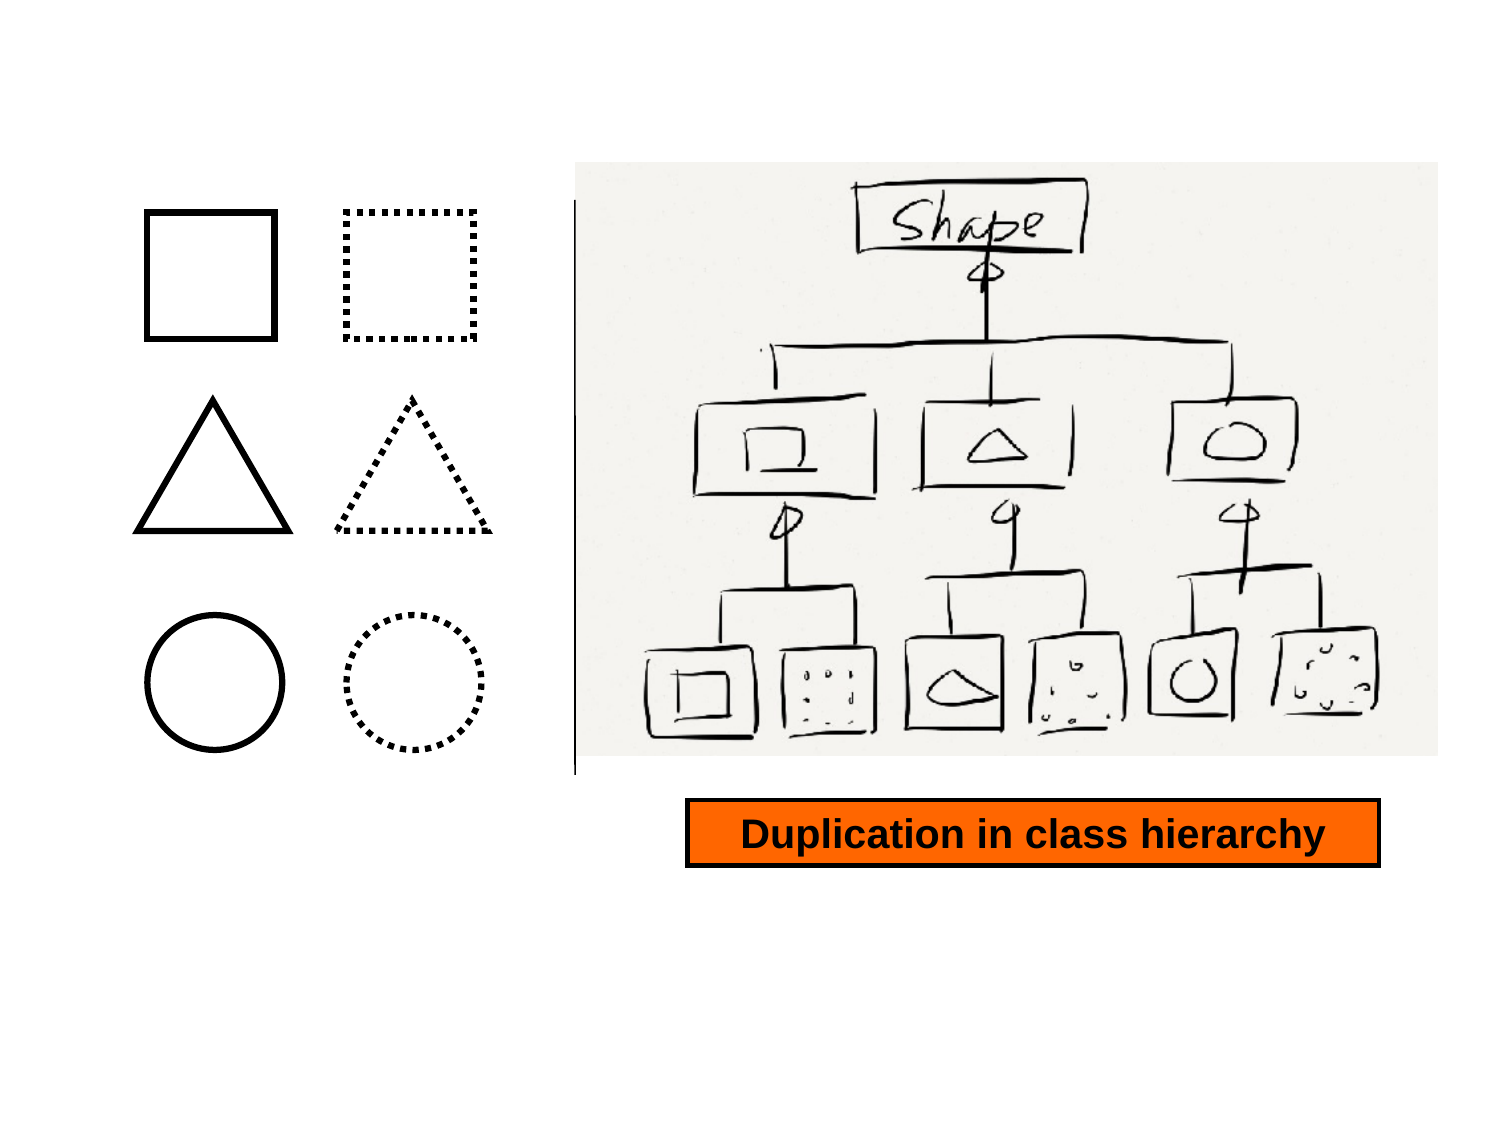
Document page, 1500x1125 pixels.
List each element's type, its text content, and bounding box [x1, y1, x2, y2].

list Duplication in class hierarchy [687, 800, 1379, 866]
text_box [147, 615, 283, 750]
text_box [346, 615, 482, 750]
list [574, 162, 1438, 757]
text_box [336, 400, 488, 531]
text_box [137, 400, 289, 531]
text_box [346, 212, 474, 340]
text_box [147, 212, 275, 340]
